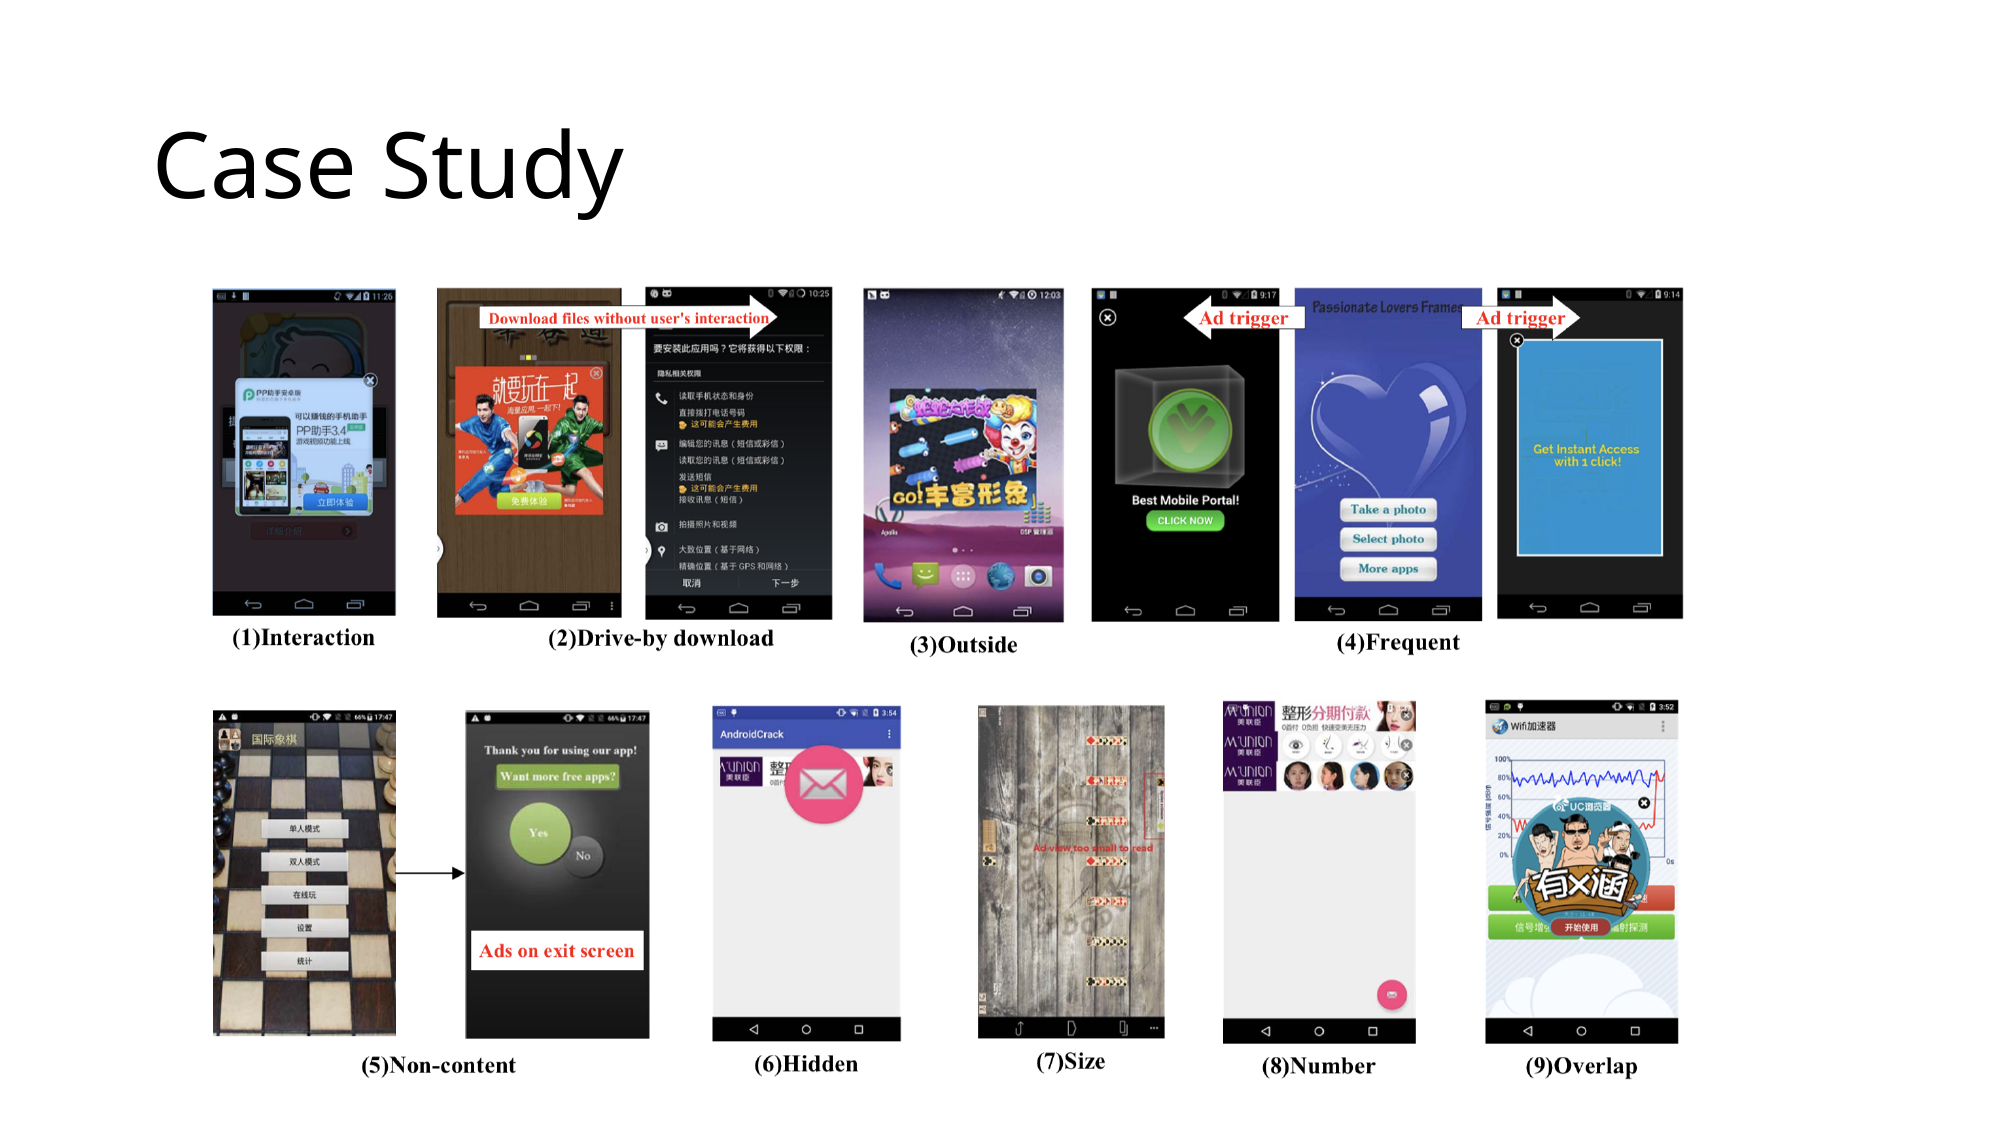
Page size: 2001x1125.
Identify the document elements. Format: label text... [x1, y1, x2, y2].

title Case Study [137, 59, 1863, 278]
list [189, 247, 1706, 1092]
